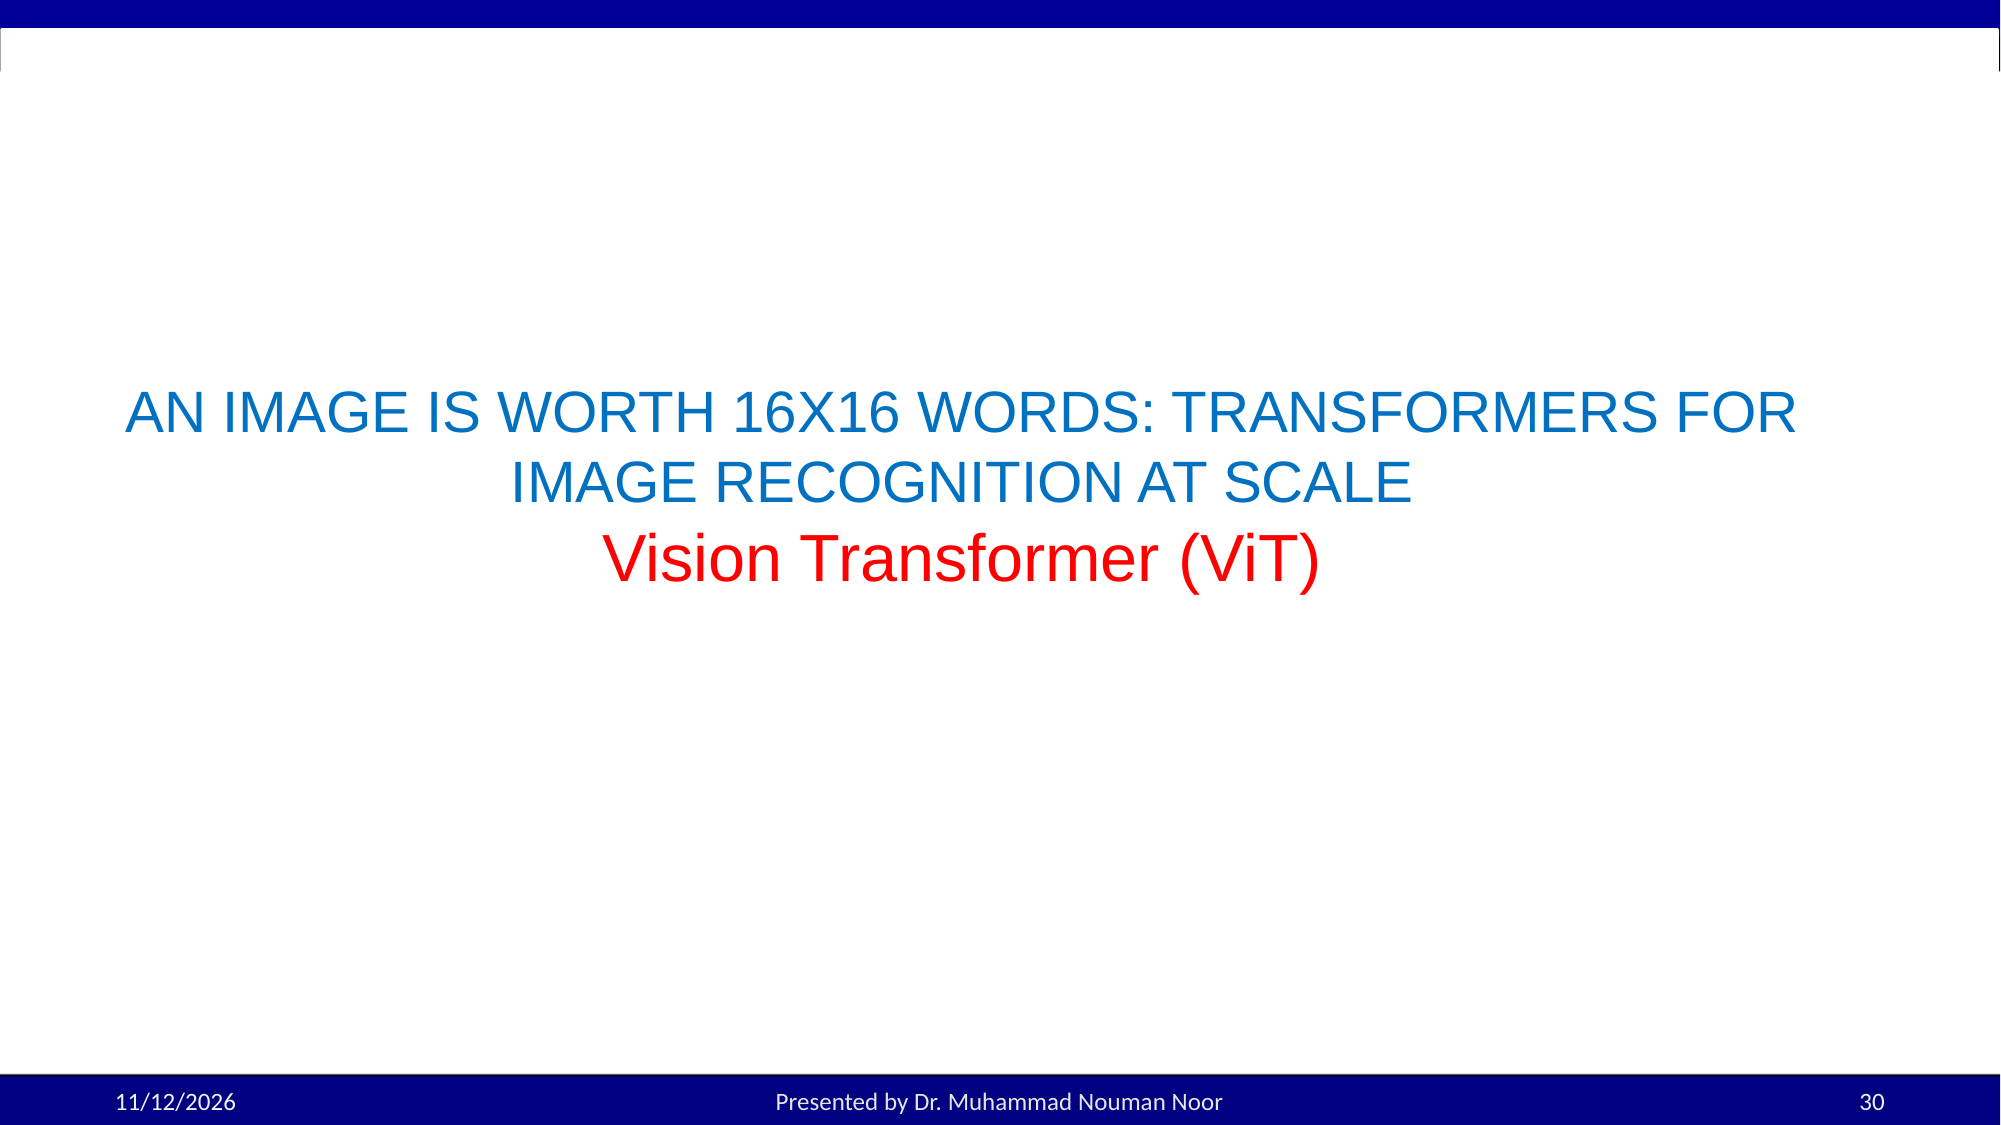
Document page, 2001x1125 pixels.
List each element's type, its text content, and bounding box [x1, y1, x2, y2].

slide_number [99, 1062, 567, 1125]
title AN IMAGE IS WORTH 16X16 WORDS: TRANSFORMERS FOR IMAGE RECOGNITION AT SCALE Vision Transformer (ViT) [62, 337, 1863, 632]
picture [0, 0, 2001, 1125]
slide_number 30 [1433, 1062, 1900, 1125]
footer Presented by Dr. Muhammad Nouman Noor [683, 1062, 1317, 1125]
